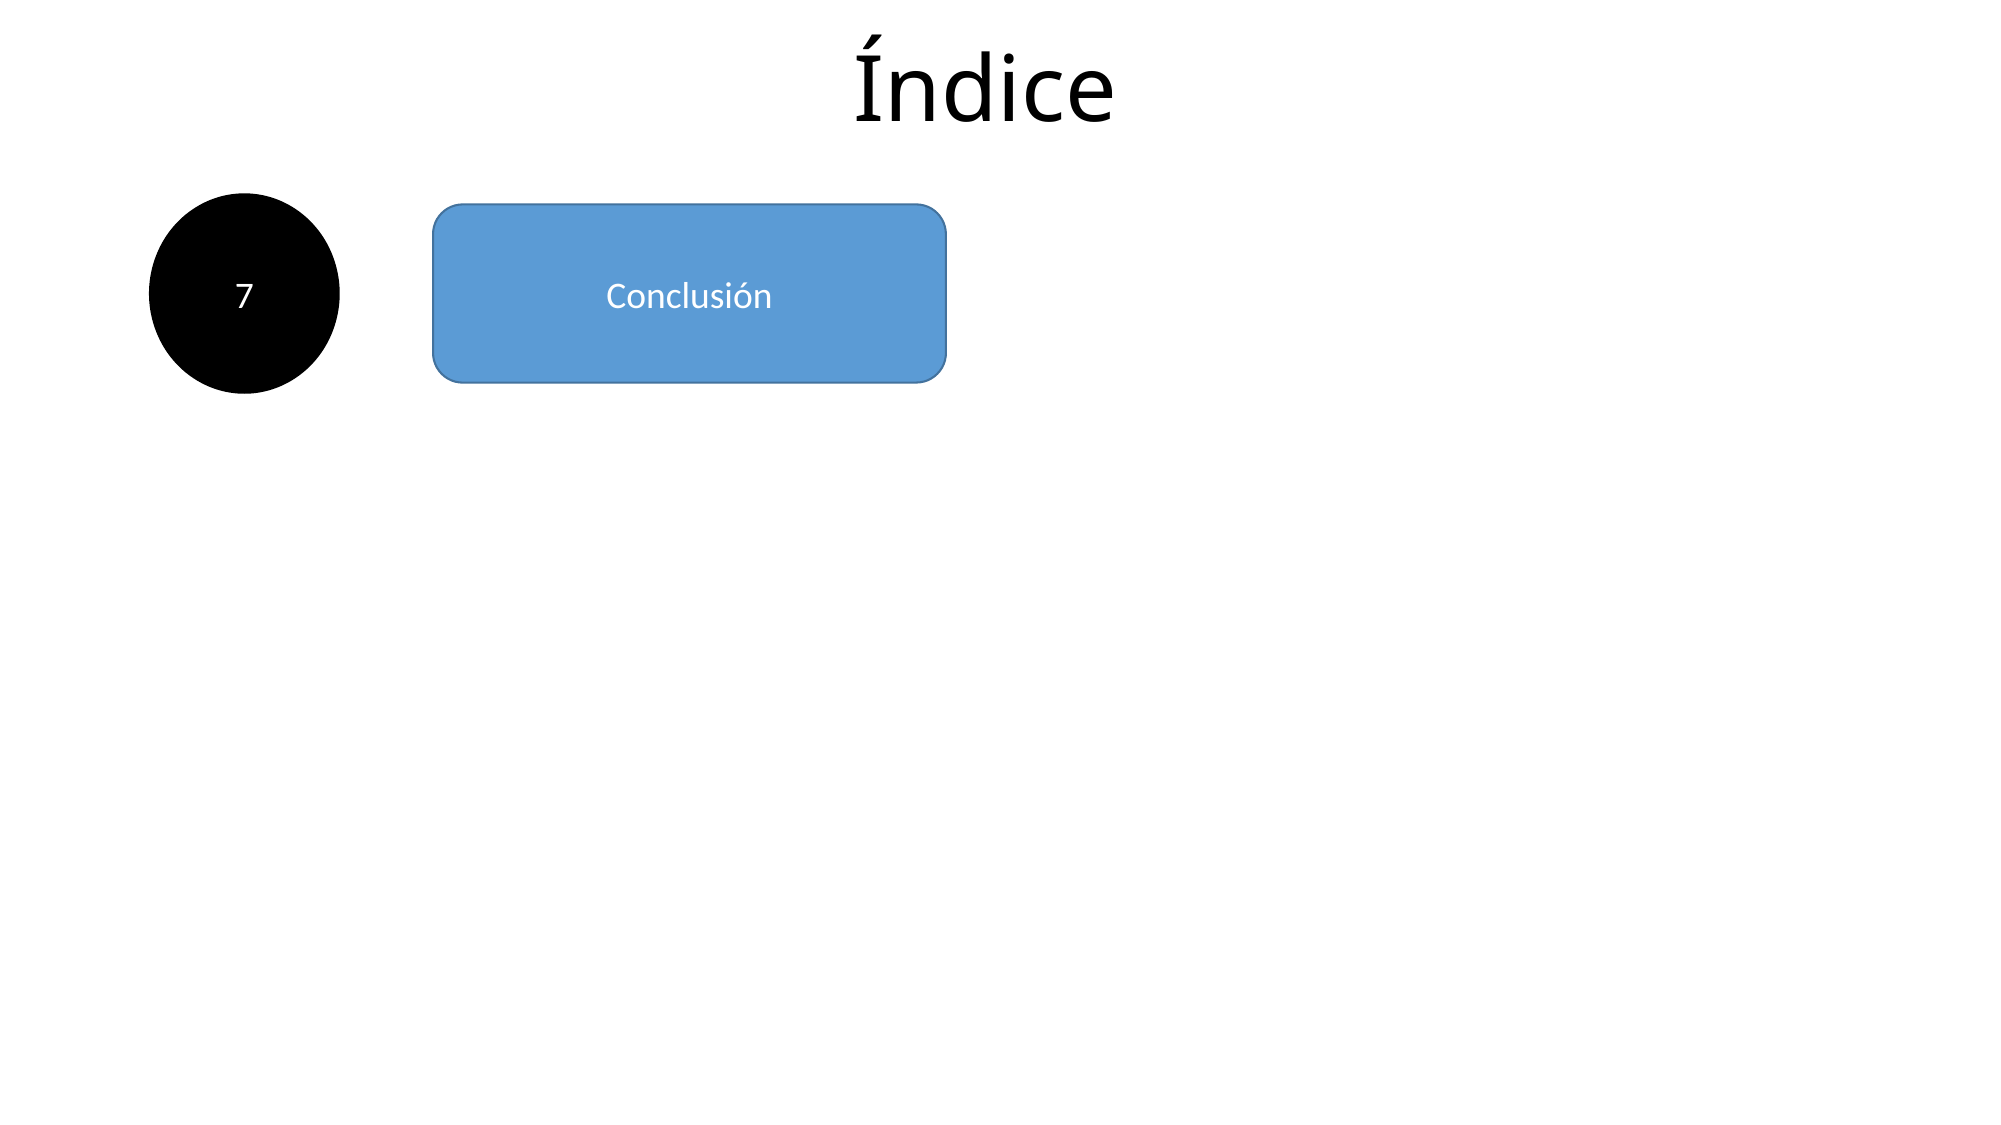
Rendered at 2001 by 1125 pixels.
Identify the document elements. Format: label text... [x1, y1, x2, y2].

text_box Conclusión [432, 203, 947, 384]
text_box 7 [148, 193, 340, 394]
title Índice [139, 18, 1832, 165]
